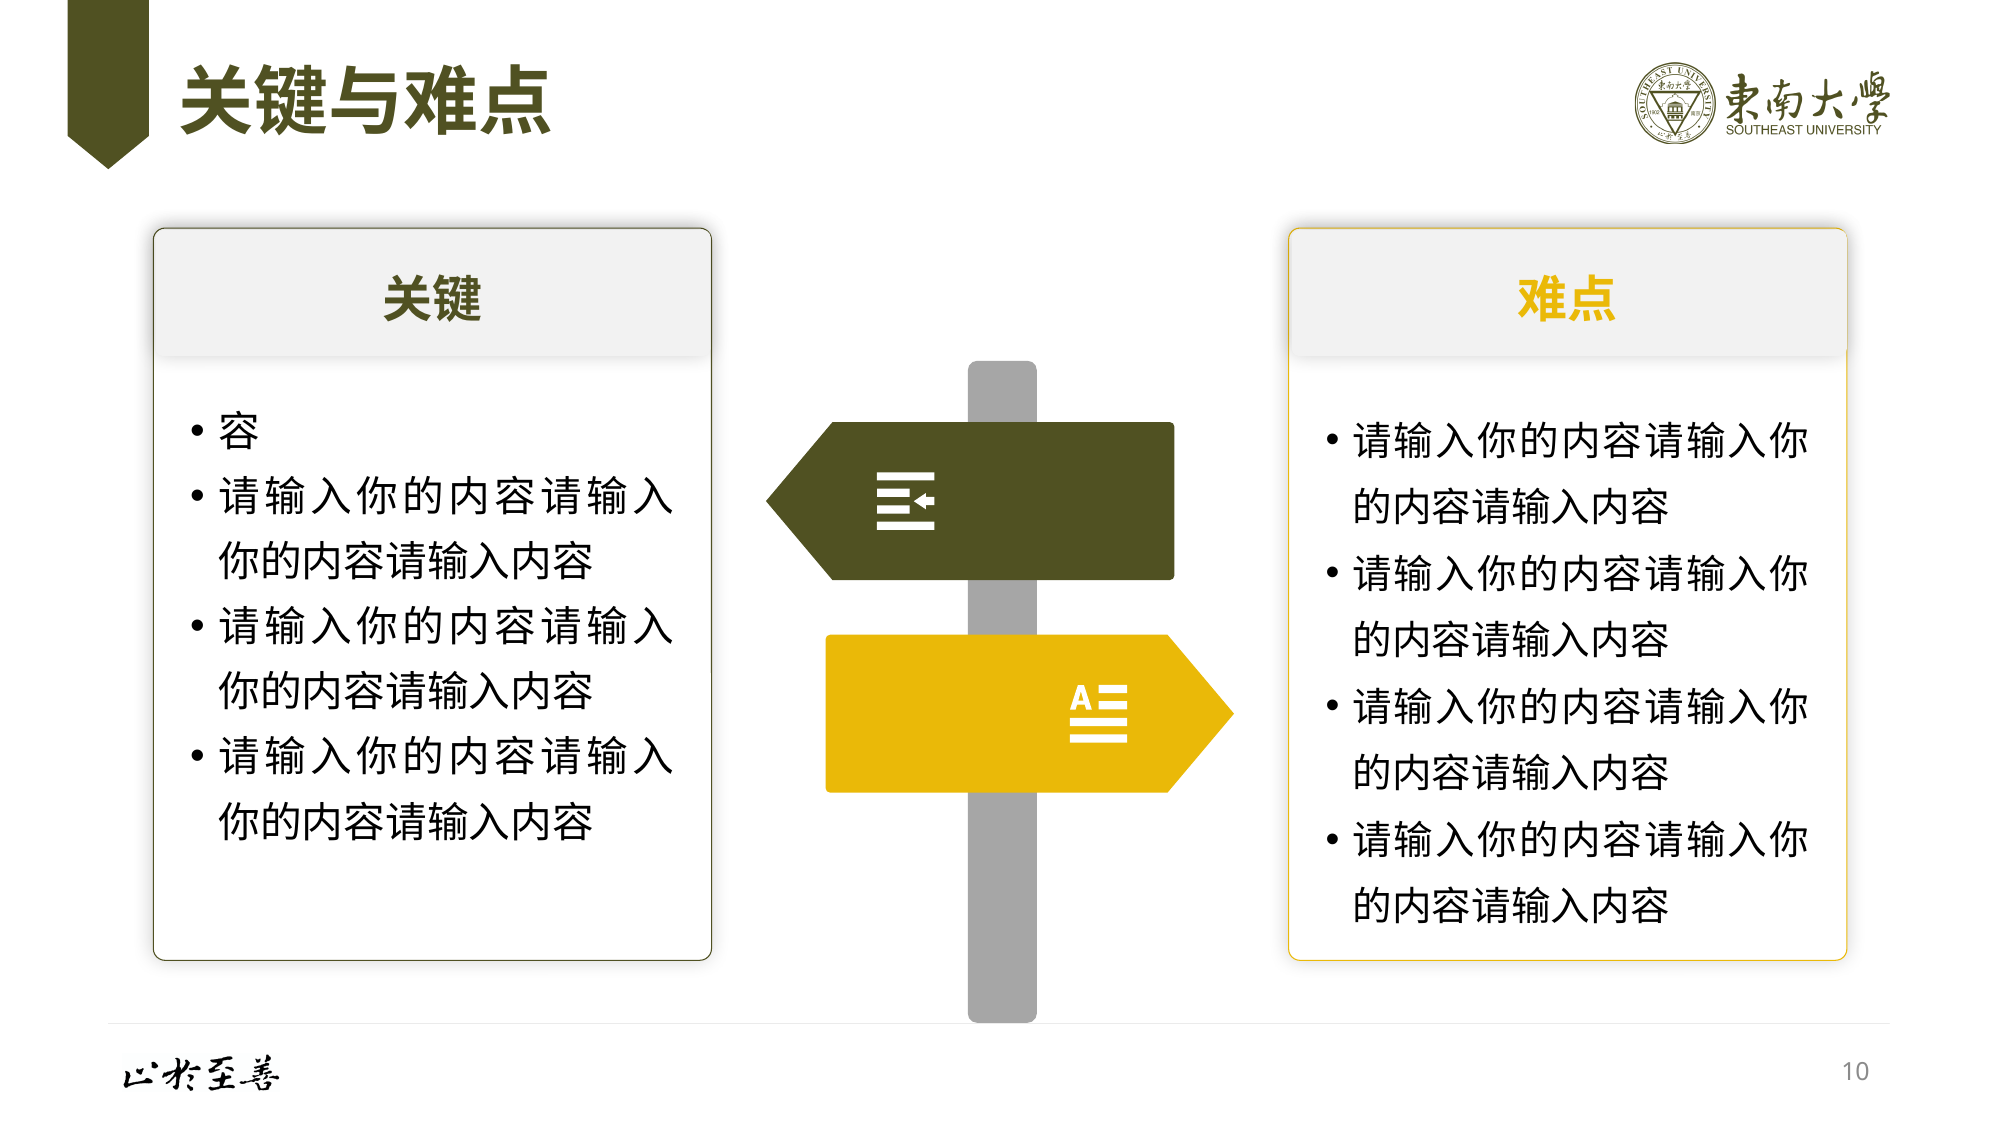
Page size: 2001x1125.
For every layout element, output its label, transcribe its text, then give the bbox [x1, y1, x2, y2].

text_box [1287, 358, 1848, 962]
text_box 关键 [197, 236, 668, 342]
title 关键与难点 [178, 39, 1519, 169]
text_box [1290, 228, 1848, 358]
text_box 请输入你的内容请输入你的内容请输入内容 请输入你的内容请输入你的内容请输入内容 请输入你的内容请输入你的内容请输入内容 请输入你的内容请输入你的内容请输入内容 [1325, 388, 1810, 942]
text_box 难点 [1340, 236, 1796, 342]
text_box [152, 358, 713, 962]
picture [122, 1053, 280, 1092]
text_box [154, 228, 712, 358]
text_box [765, 360, 1234, 1023]
text_box 容 请输入你的内容请输入你的内容请输入内容 请输入你的内容请输入你的内容请输入内容 请输入你的内容请输入你的内容请输入内容 [190, 382, 675, 935]
slide_number 10 [1434, 1042, 1885, 1103]
